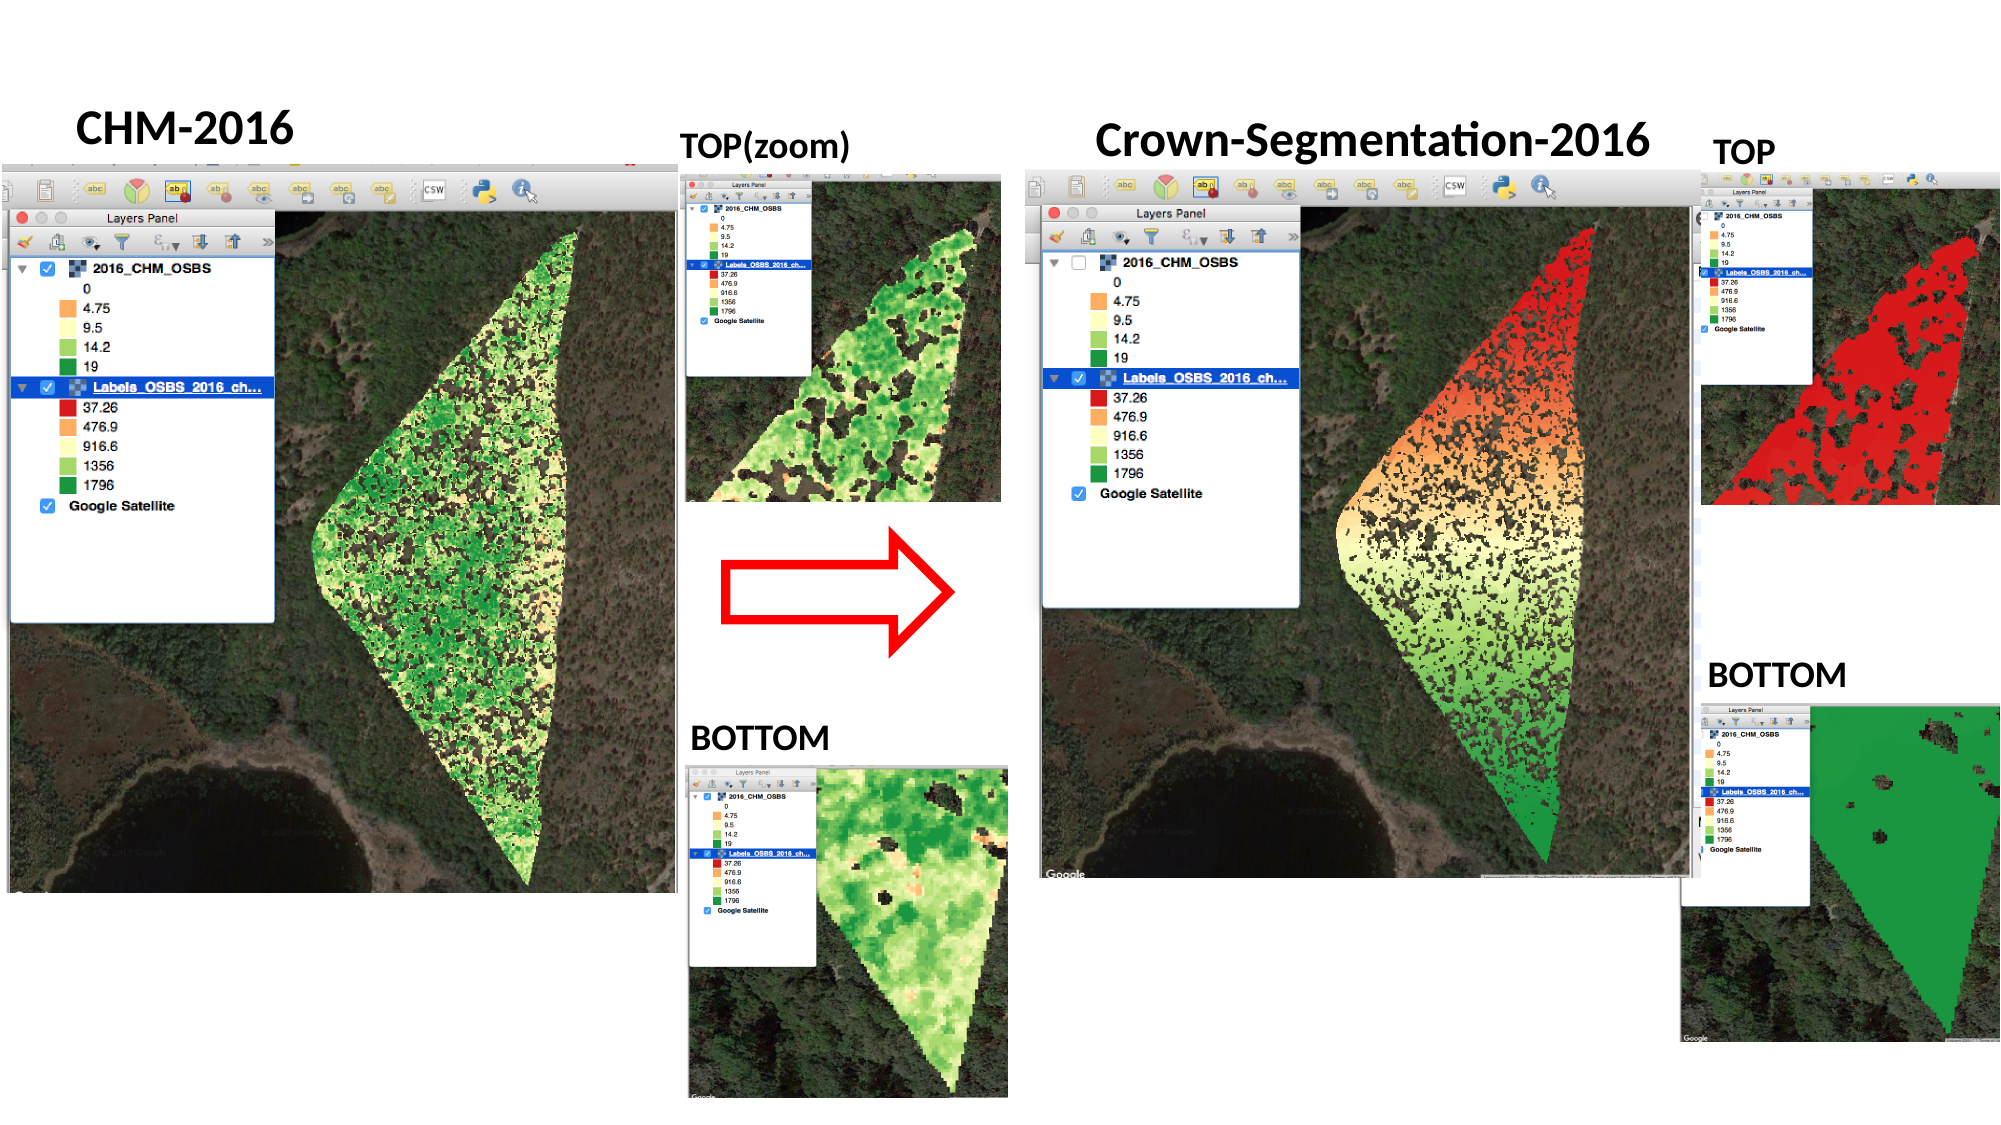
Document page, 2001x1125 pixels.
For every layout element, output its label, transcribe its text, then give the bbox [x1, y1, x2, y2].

picture [1025, 168, 2000, 1042]
text_box BOTTOM [1701, 642, 1863, 703]
text_box Crown-Segmentation-2016 [1080, 98, 1666, 168]
text_box [724, 534, 951, 650]
text_box CHM-2016 [61, 87, 310, 163]
picture [2, 164, 678, 893]
picture [680, 174, 1001, 503]
text_box BOTTOM [678, 705, 846, 766]
picture [685, 765, 1008, 1098]
text_box TOP(zoom) [665, 114, 867, 174]
text_box TOP [1698, 119, 1791, 172]
